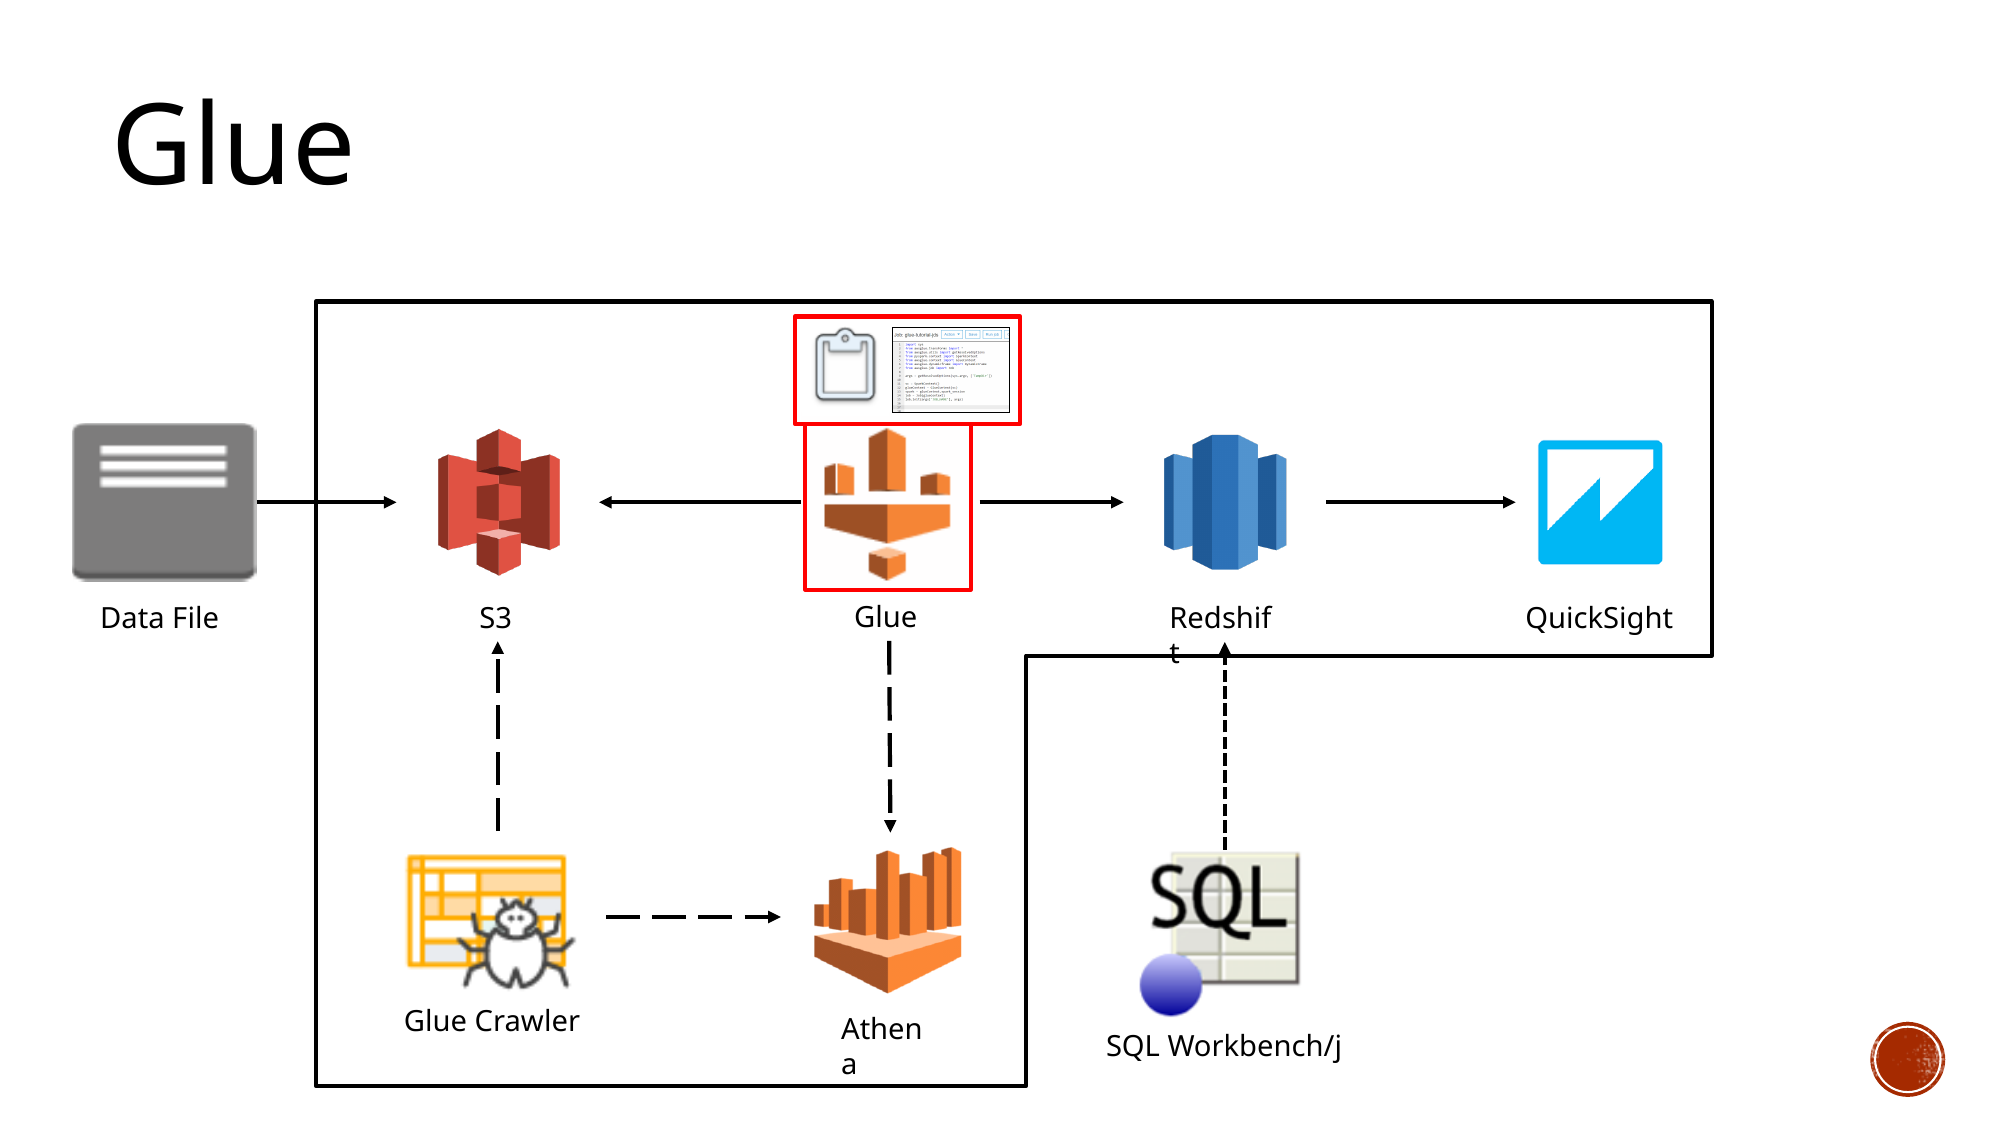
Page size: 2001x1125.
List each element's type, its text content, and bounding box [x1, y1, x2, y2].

picture [72, 423, 257, 582]
picture [783, 835, 998, 999]
picture [391, 833, 604, 1001]
picture [1518, 420, 1682, 585]
text_box [315, 301, 1713, 657]
text_box [889, 315, 1021, 425]
picture [398, 403, 597, 602]
picture [1123, 400, 1327, 604]
picture [803, 415, 978, 590]
text_box Data File [85, 591, 246, 642]
text_box QuickSight [1510, 592, 1691, 642]
text_box SQL Workbench/j [1091, 1019, 1358, 1070]
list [893, 328, 1009, 411]
text_box Glue Crawler [389, 1002, 607, 1045]
picture [1137, 849, 1314, 1019]
text_box S3 [464, 605, 531, 642]
text_box [315, 504, 1154, 1087]
text_box Athena [826, 1002, 953, 1088]
text_box Glue [97, 64, 1518, 214]
text_box Redshift [1154, 605, 1295, 677]
picture [804, 316, 887, 414]
text_box [794, 315, 801, 425]
text_box Glue [839, 592, 939, 641]
